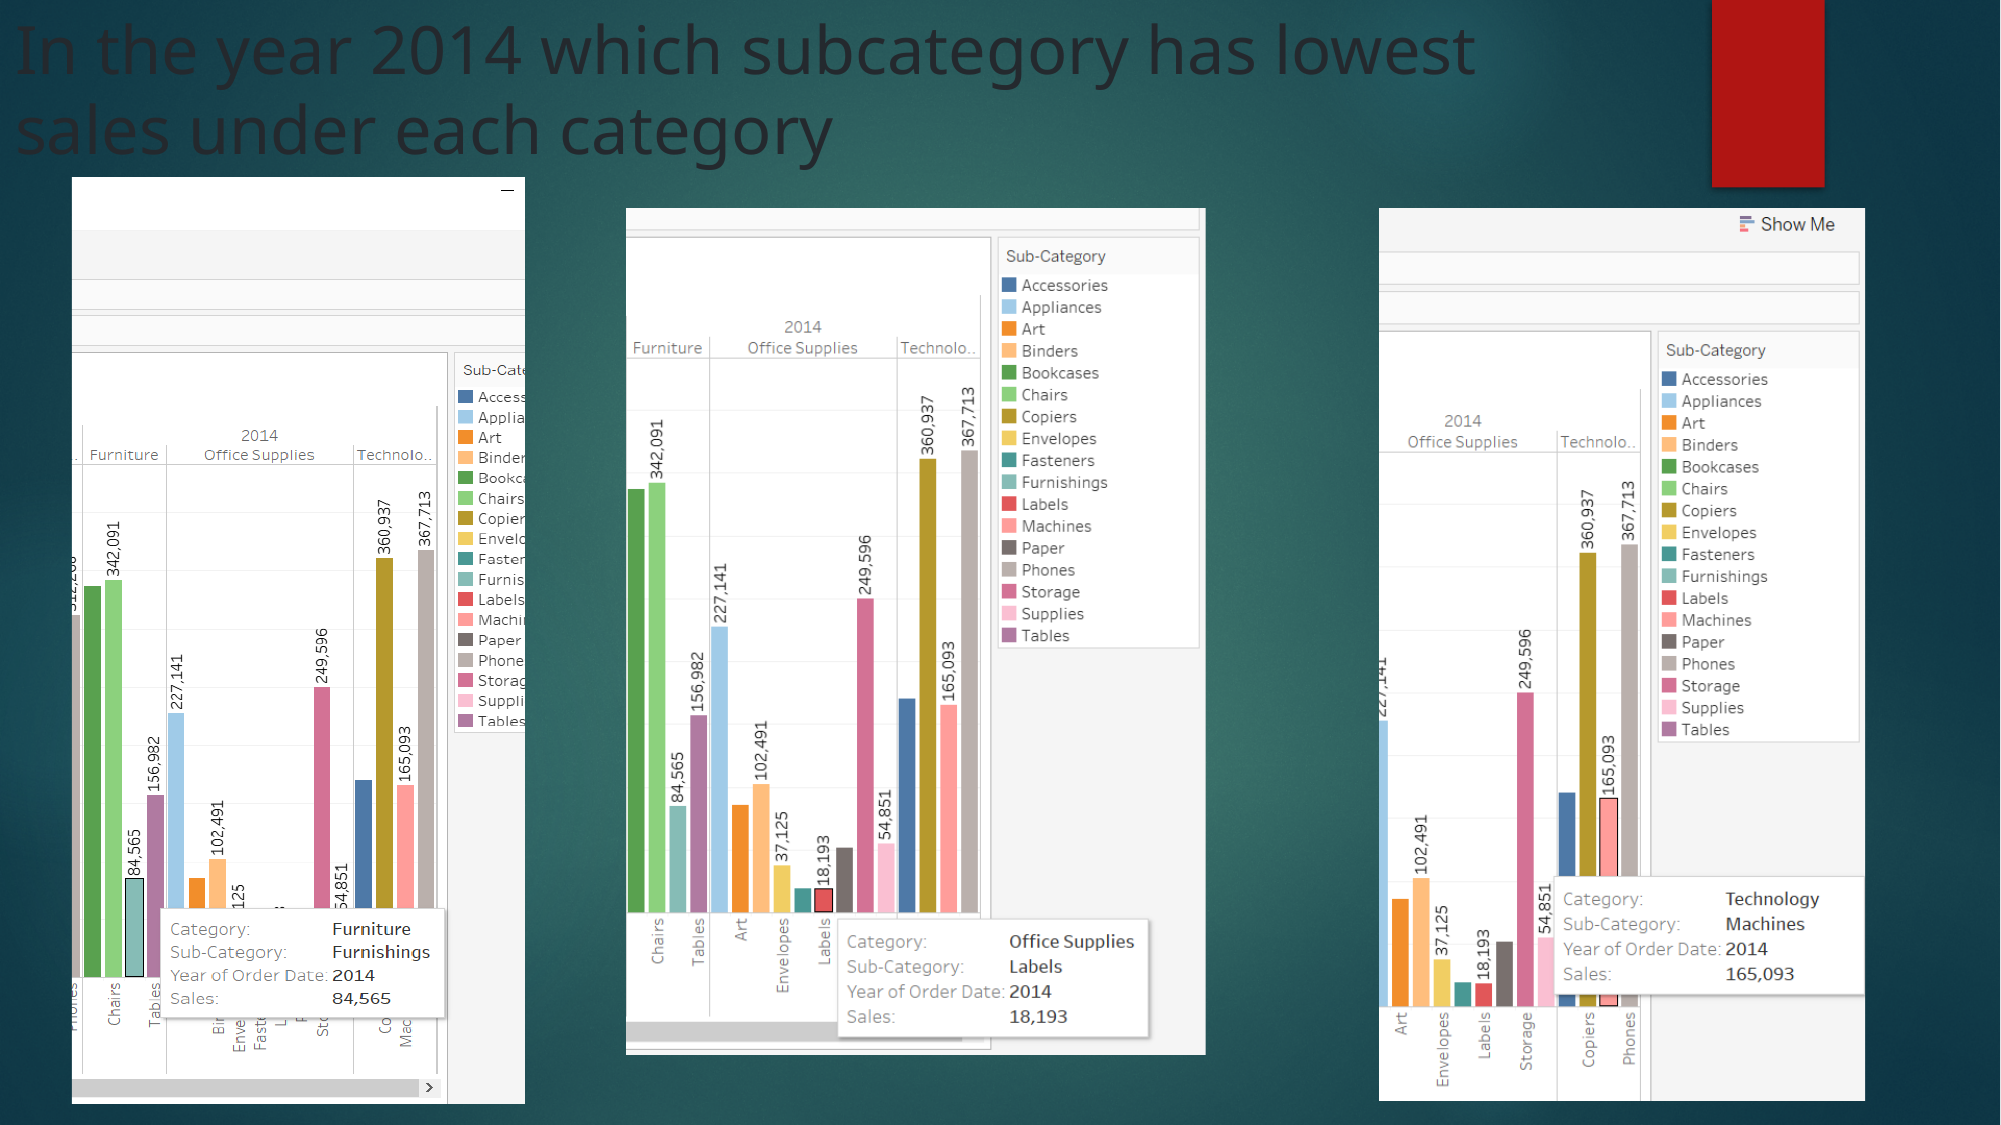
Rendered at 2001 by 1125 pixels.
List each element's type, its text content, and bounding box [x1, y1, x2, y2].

picture [0, 177, 1206, 1125]
picture [1378, 207, 1866, 1125]
title In the year 2014 which subcategory has lowest sales under each category [0, 0, 1646, 217]
